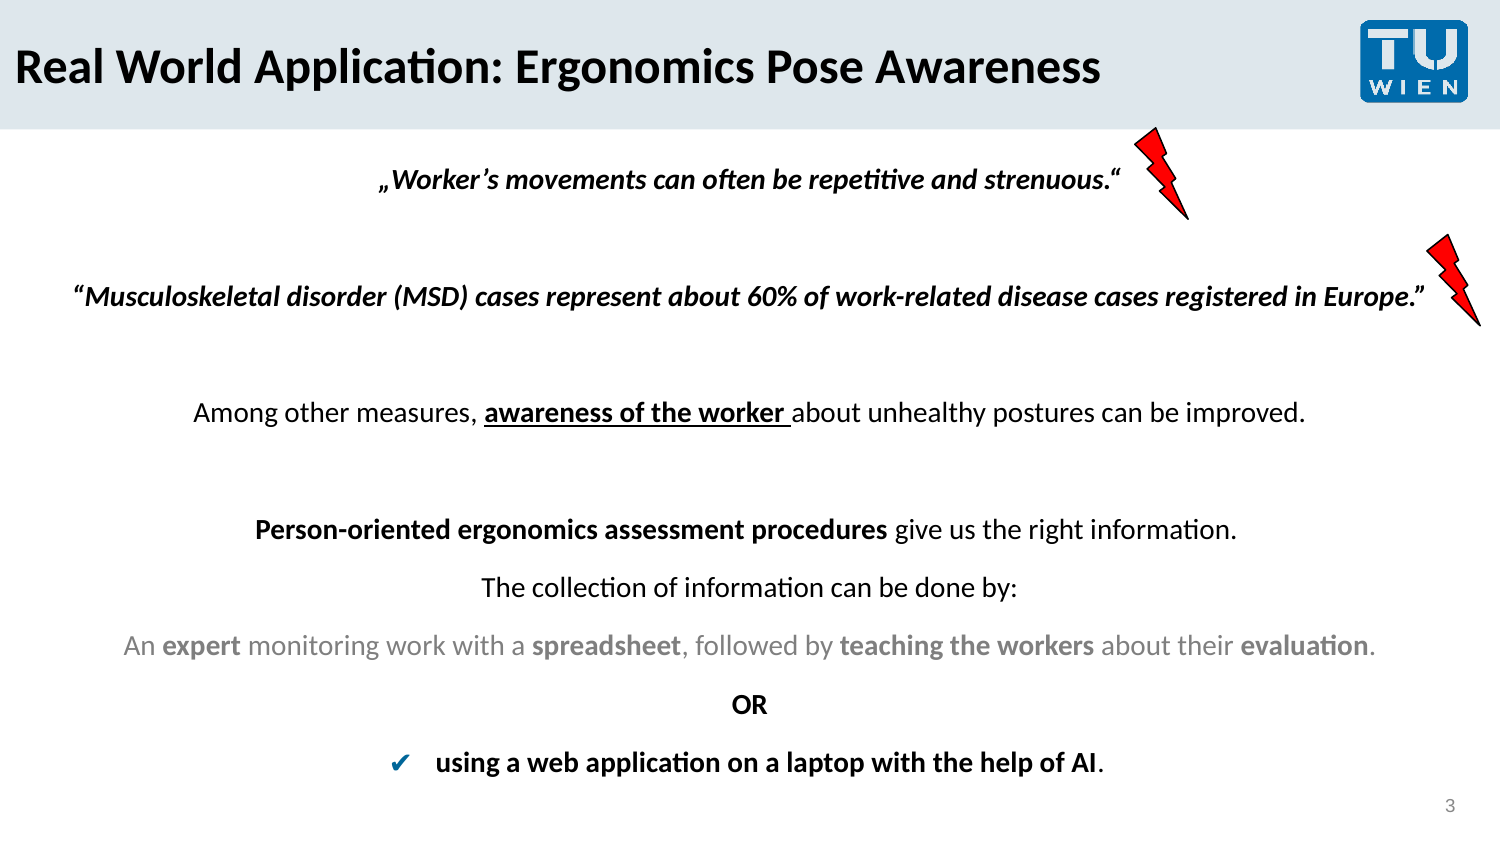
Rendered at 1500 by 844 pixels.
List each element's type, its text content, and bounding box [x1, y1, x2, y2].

title Real World Application: Ergonomics Pose Awareness [0, 19, 1360, 128]
text_box [1426, 234, 1481, 326]
text_box [1134, 127, 1189, 220]
picture [1360, 20, 1471, 103]
list „Worker’s movements can often be repetitive and strenuous.“ “Musculoskeletal disorder (MSD) cases represent about 60% of work-related disease cases registered in Europe.” Among other measures, awareness of the worker about unhealthy postures can be improved. Person-oriented ergonomics assessment procedures give us the right information. The collection of information can be done by: An expert monitoring work with a spreadsheet, followed by teaching the workers about their evaluation. OR using a web application on a laptop with the help of AI. [0, 127, 1500, 844]
slide_number ‹#› [1305, 782, 1471, 827]
